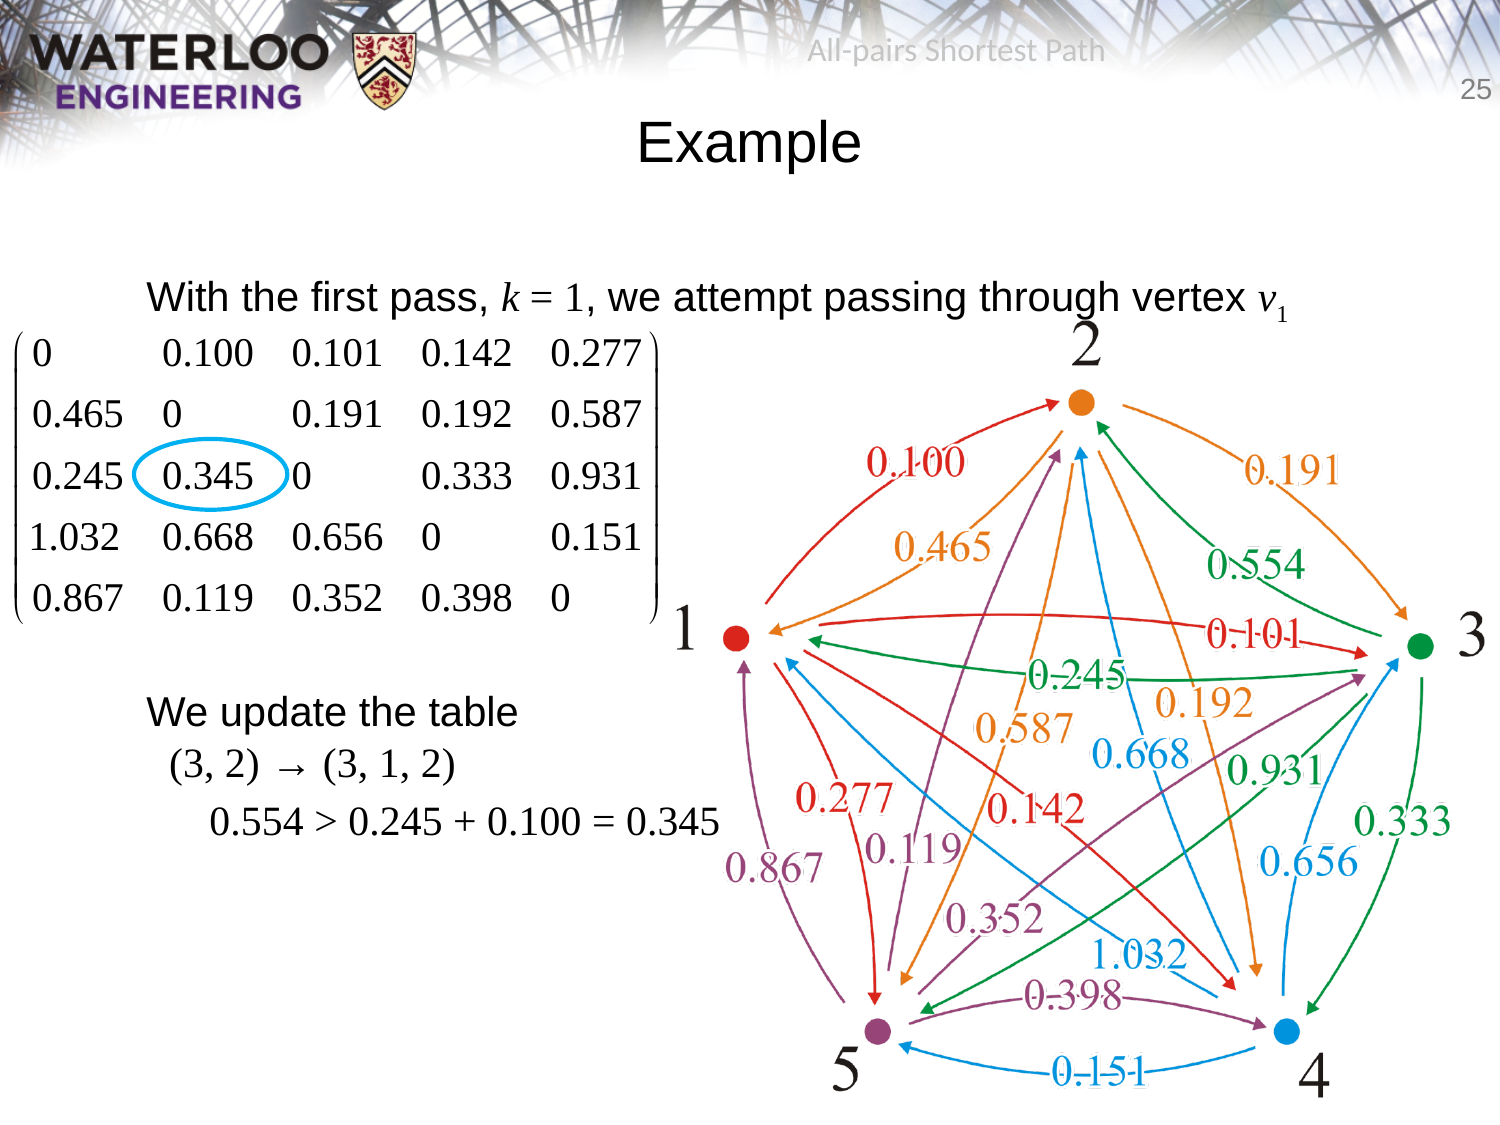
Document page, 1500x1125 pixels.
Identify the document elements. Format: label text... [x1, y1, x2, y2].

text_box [5, 320, 672, 634]
title Example [74, 44, 1426, 233]
picture [0, 0, 1500, 1125]
footer All-pairs Shortest Path [478, 18, 1436, 79]
list With the first pass, k = 1, we attempt passing through vertex v1 We update the table (3, 2) → (3, 1, 2) 0.554 > 0.245 + 0.100 = 0.345 [74, 262, 1426, 319]
list With the first pass, k = 1, we attempt passing through vertex v1 We update the table (3, 2) → (3, 1, 2) 0.554 > 0.245 + 0.100 = 0.345 [74, 642, 656, 1006]
